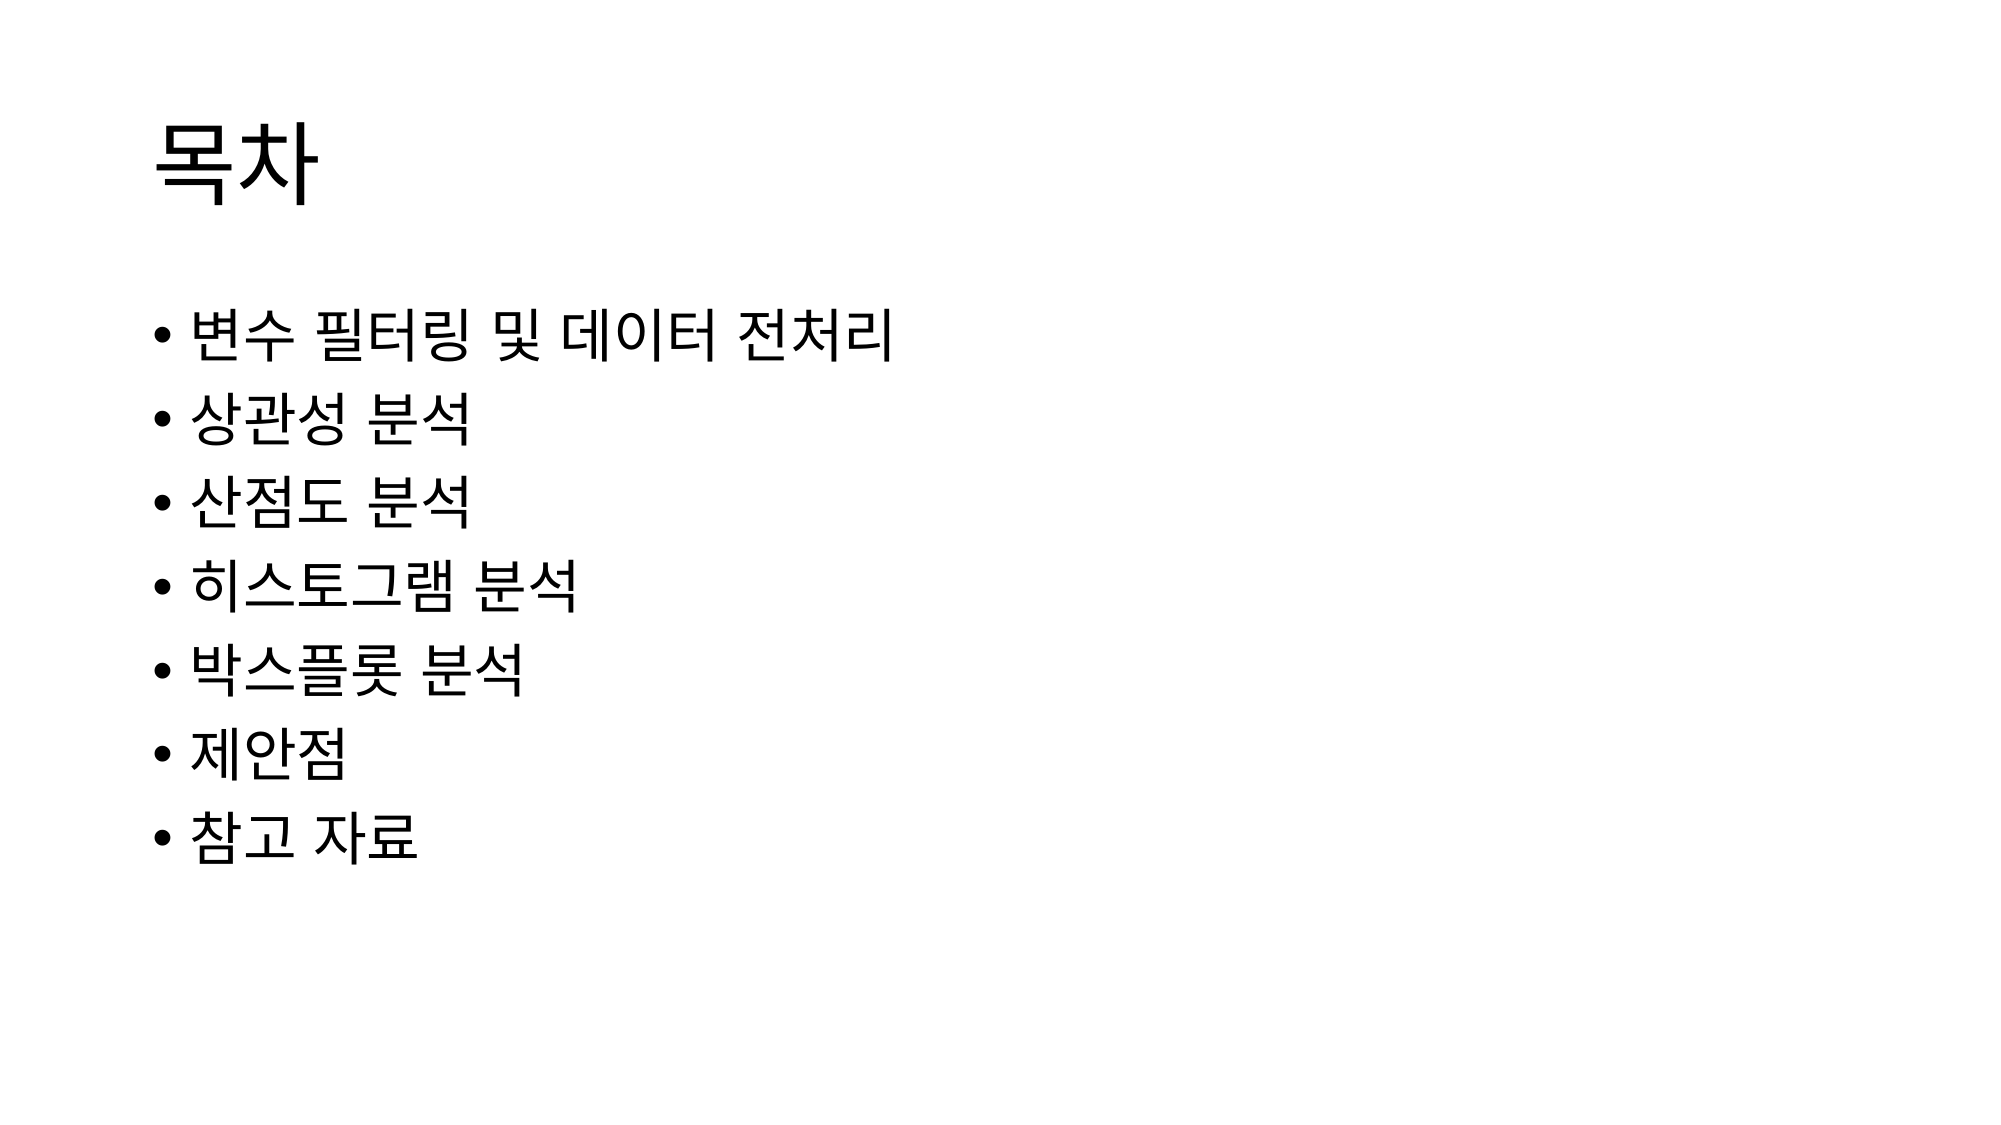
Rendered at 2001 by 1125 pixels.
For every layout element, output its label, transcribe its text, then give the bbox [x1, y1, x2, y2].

title 목차 [137, 59, 1863, 278]
list 변수 필터링 및 데이터 전처리 상관성 분석 산점도 분석 히스토그램 분석 박스플롯 분석 제안점 참고 자료 [137, 299, 1863, 1014]
